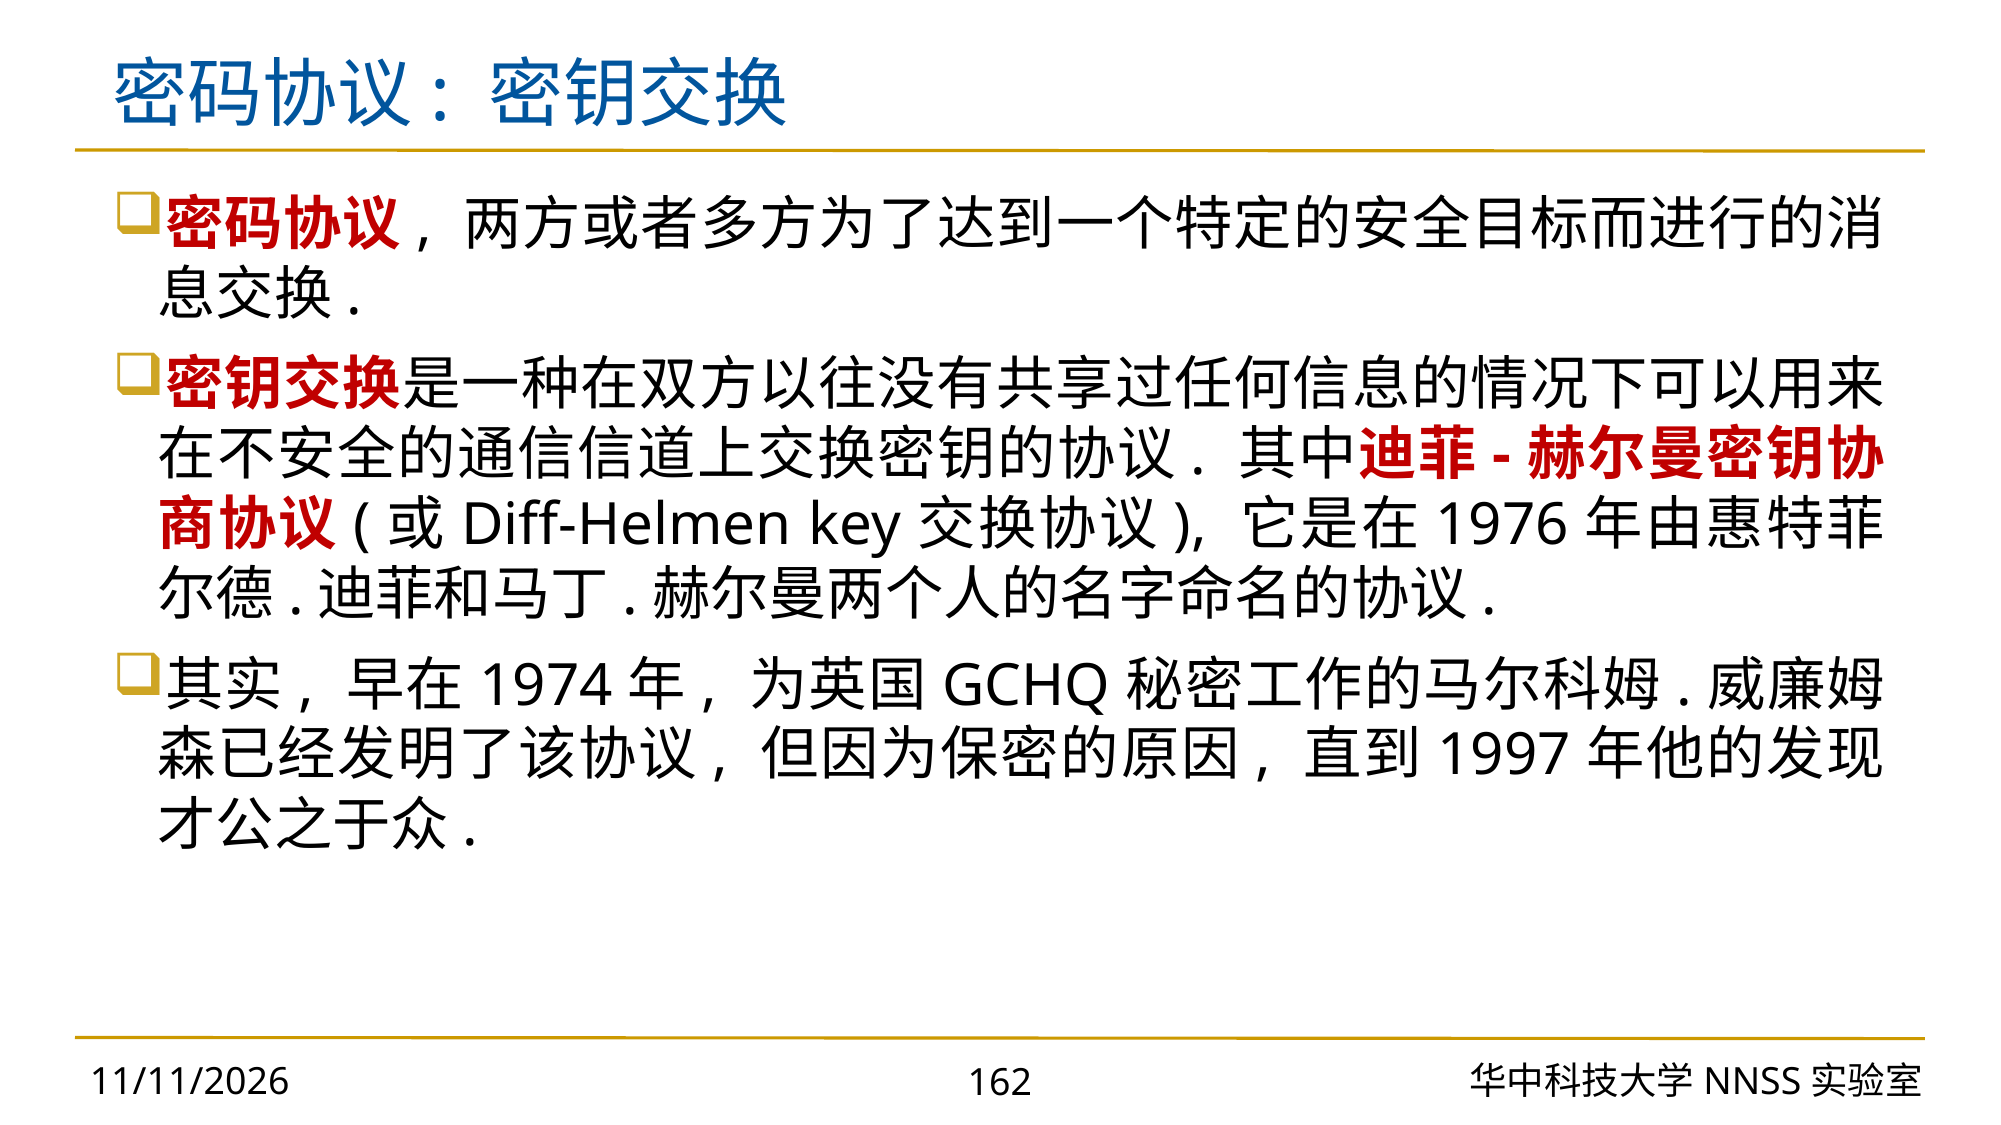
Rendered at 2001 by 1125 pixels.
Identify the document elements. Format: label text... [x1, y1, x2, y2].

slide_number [75, 1050, 550, 1111]
footer 华中科技大学NNSS实验室 [1262, 1050, 1938, 1113]
title 密码协议: 密钥交换 [97, 44, 1900, 149]
slide_number 162 [699, 1050, 1262, 1111]
list 密码协议, 两方或者多方为了达到一个特定的安全目标而进行的消息交换. 密钥交换是一种在双方以往没有共享过任何信息的情况下可以用来在不安全的通信信道上交换密钥的协议. 其中迪菲-赫尔曼密钥协商协议(或Diff-Helmen key交换协议), 它是在1976年由惠特菲尔德.迪菲和马丁.赫尔曼两个人的名字命名的协议. 其实, 早在1974年, 为英国GCHQ秘密工作的马尔科姆.威廉姆森已经发明了该协议, 但因为保密的原因, 直到1997年他的发现才公之于众. [97, 178, 1900, 1019]
